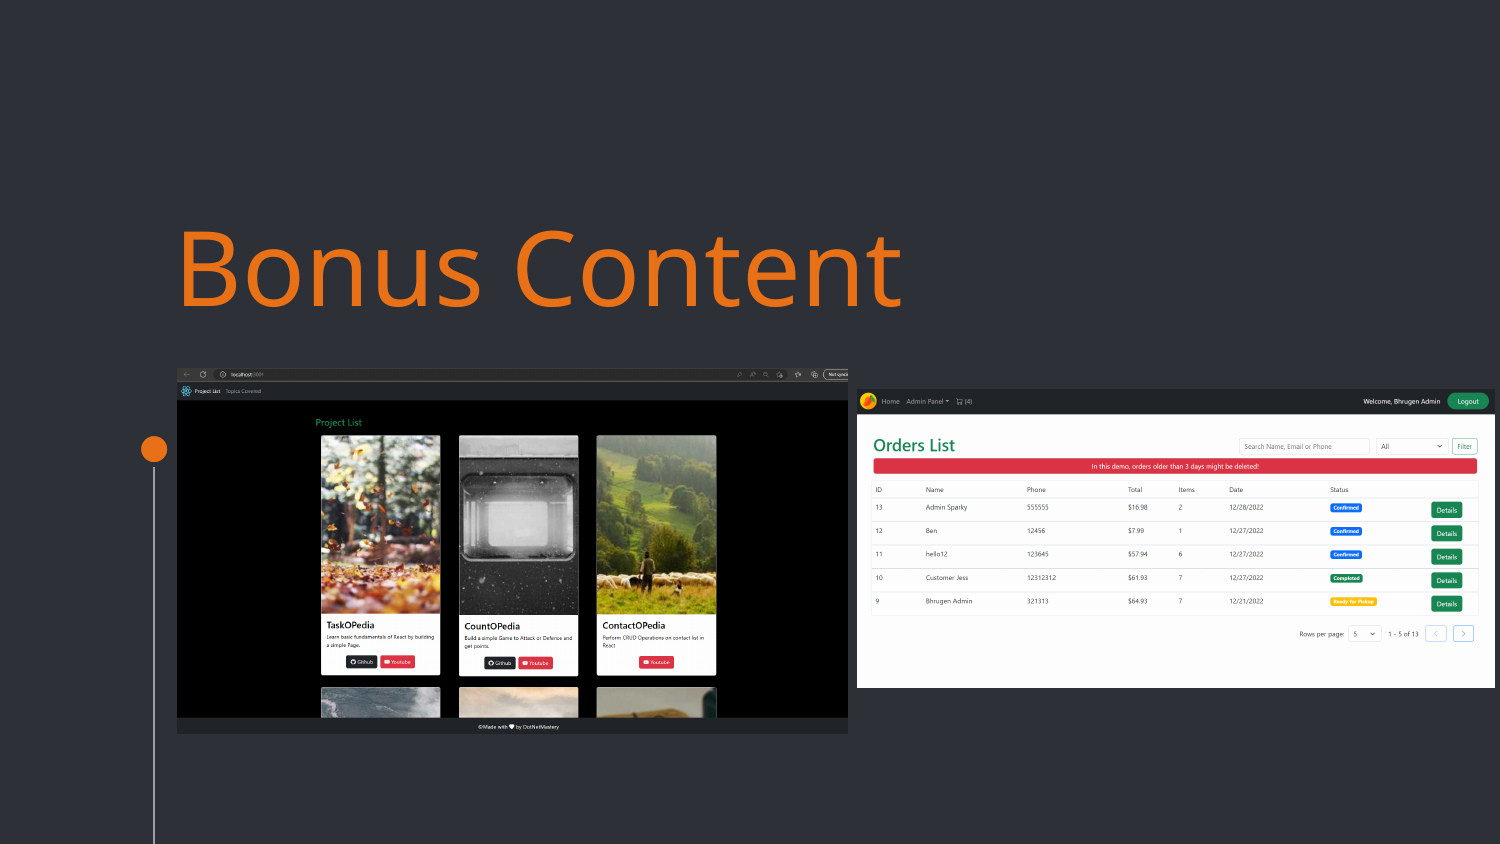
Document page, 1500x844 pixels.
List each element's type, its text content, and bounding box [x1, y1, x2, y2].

title Bonus Content [160, 186, 1256, 378]
picture [857, 388, 1495, 689]
picture [176, 368, 848, 735]
